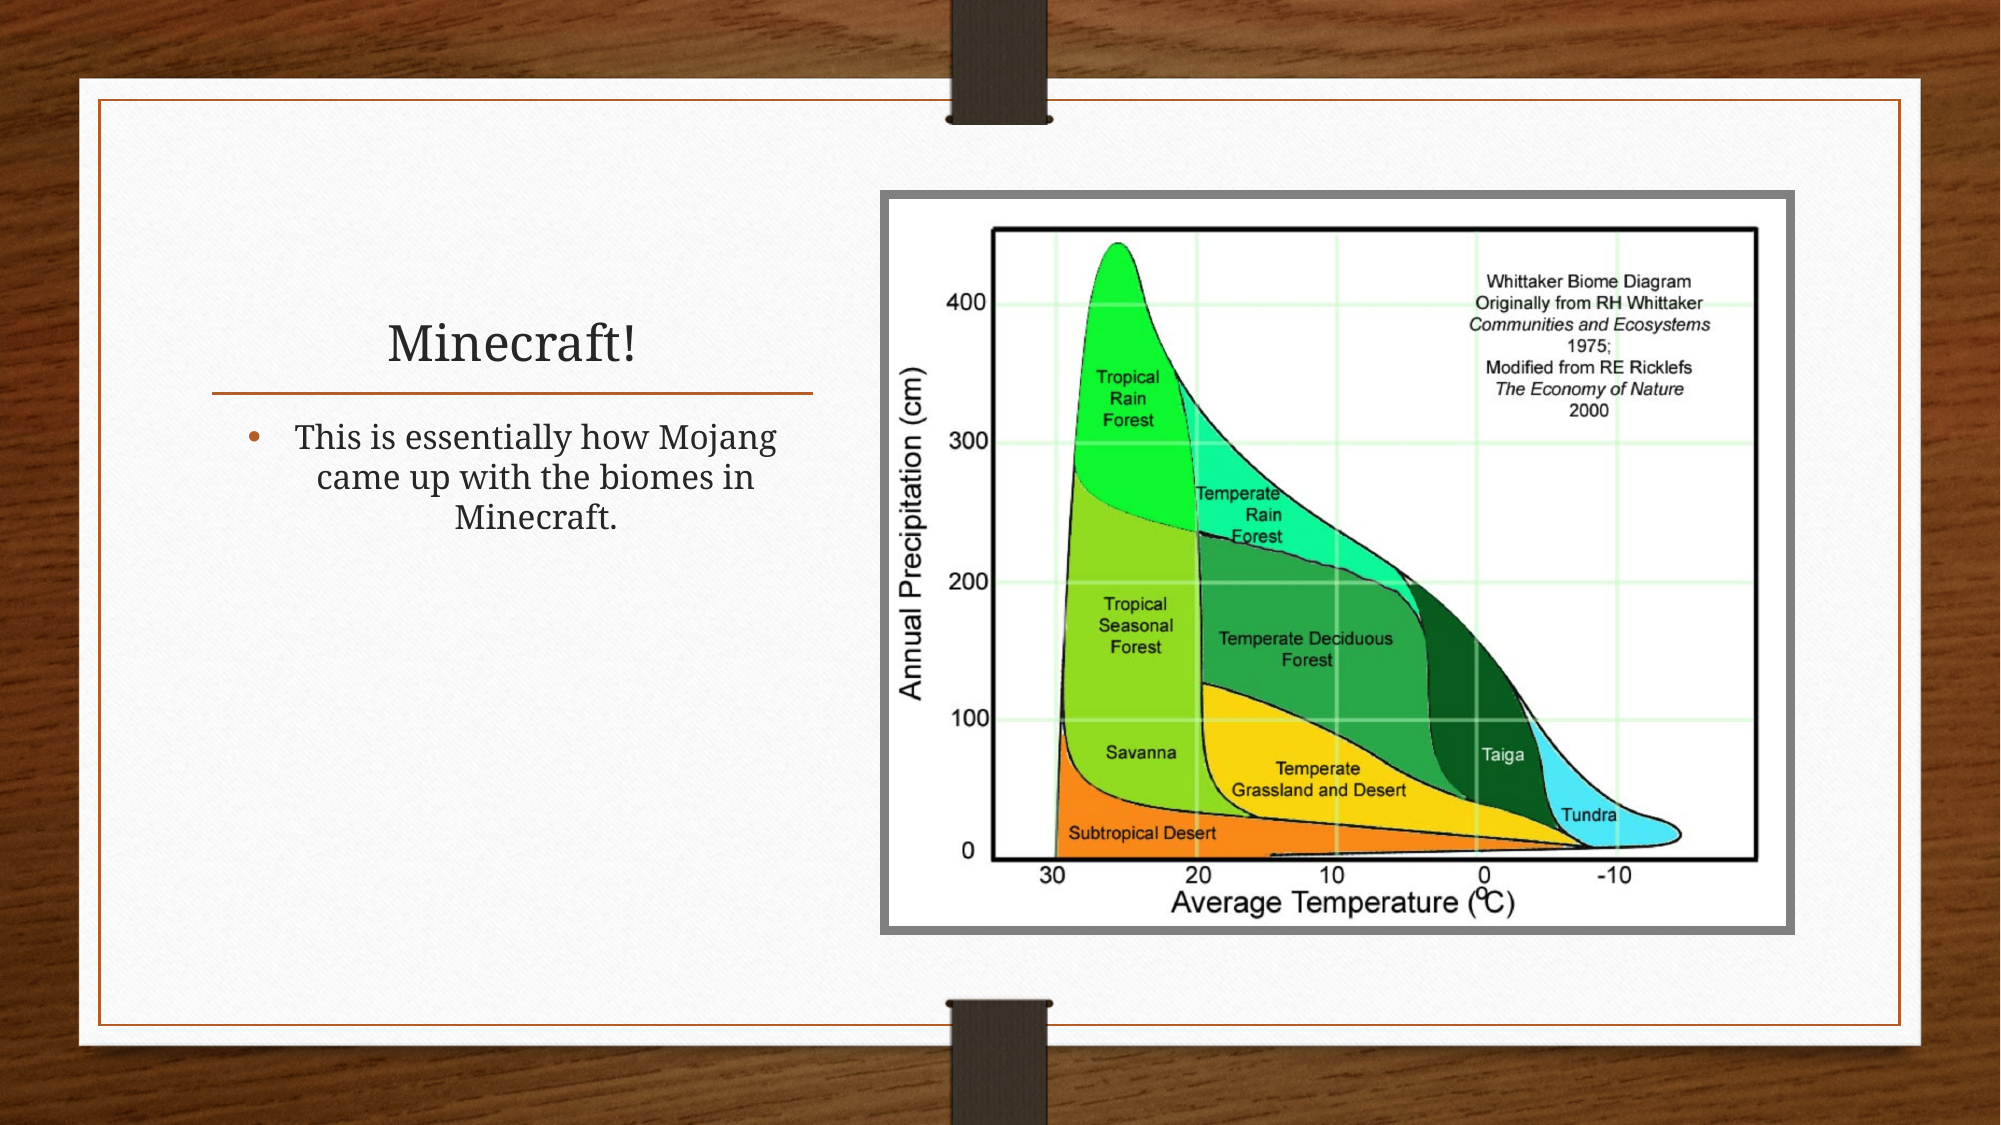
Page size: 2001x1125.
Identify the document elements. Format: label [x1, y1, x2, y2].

picture [888, 198, 1787, 927]
text_box [0, 0, 2000, 1125]
